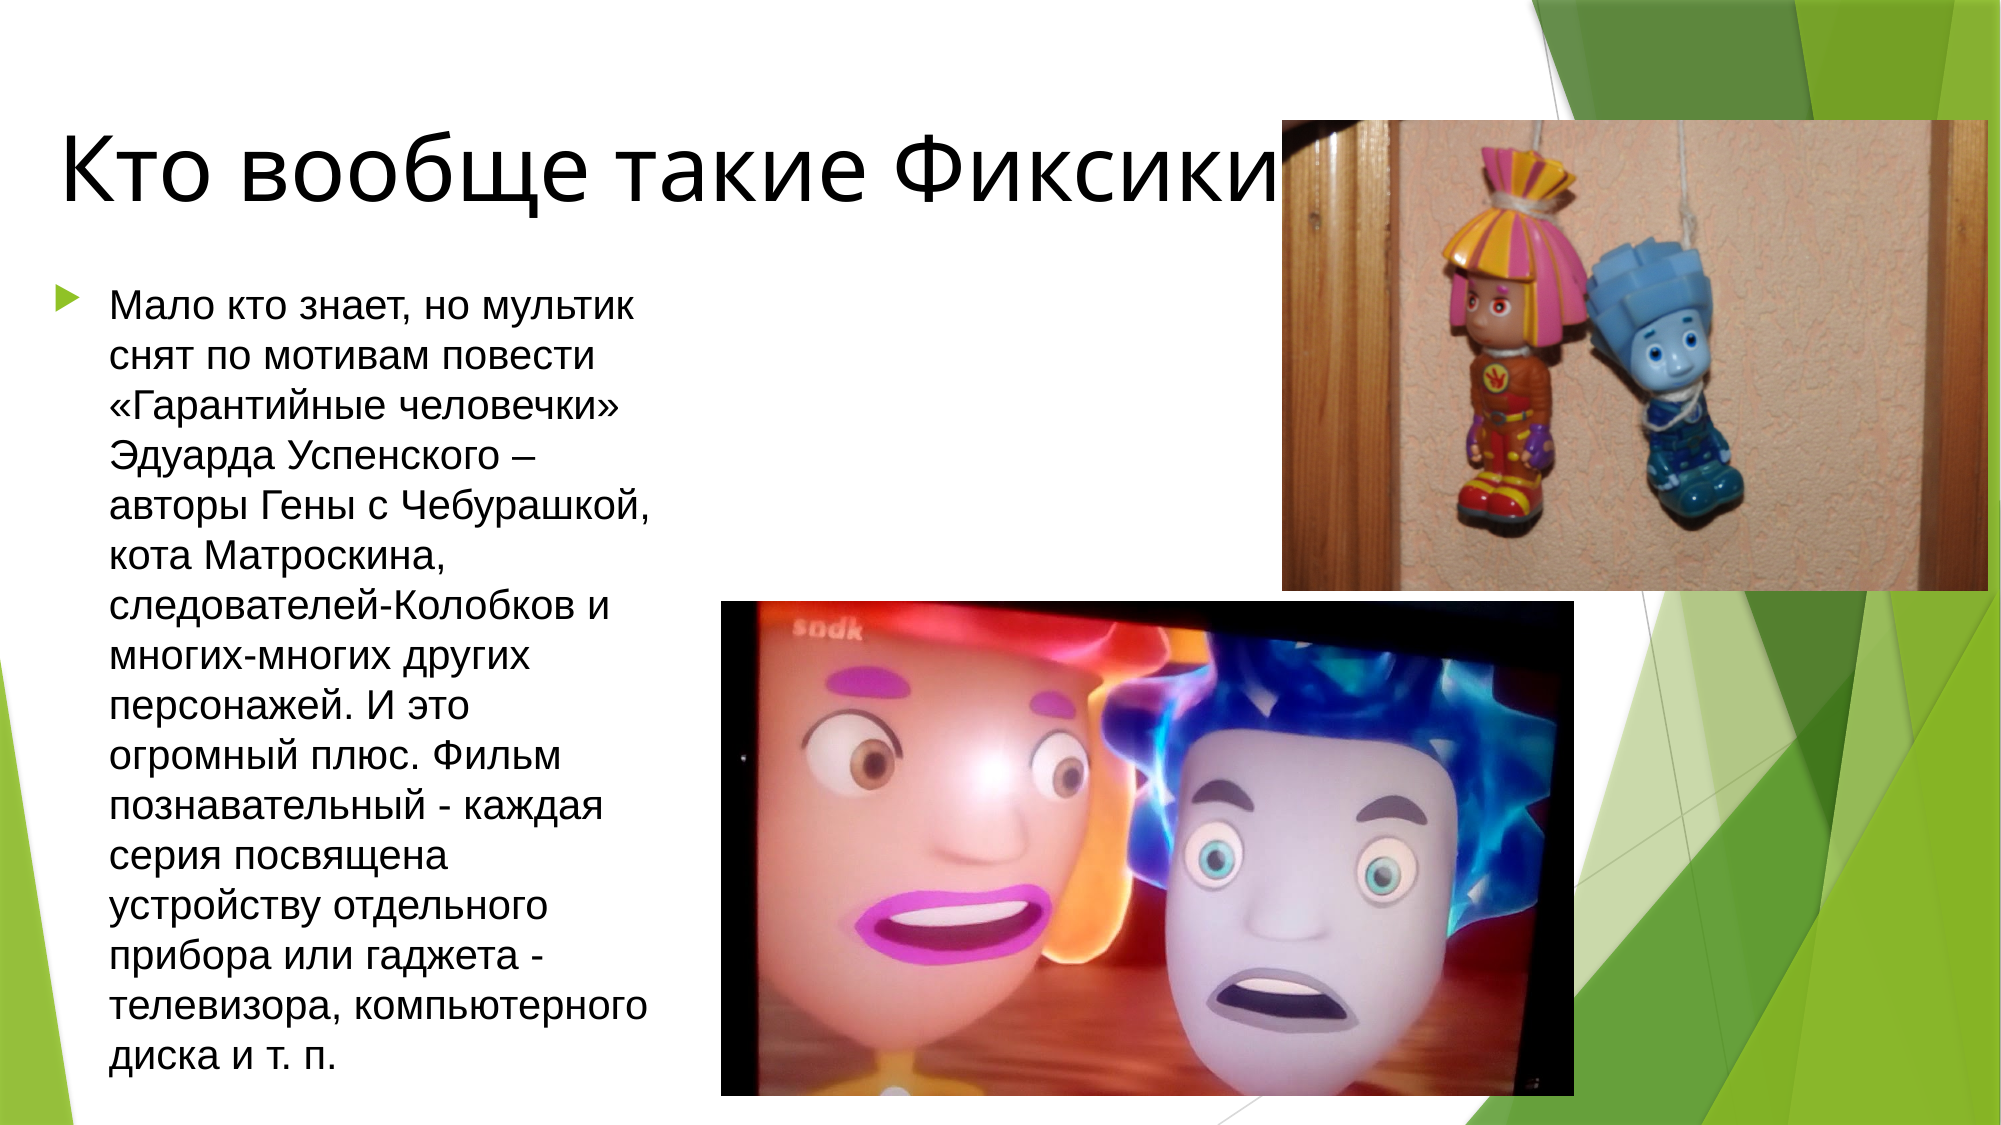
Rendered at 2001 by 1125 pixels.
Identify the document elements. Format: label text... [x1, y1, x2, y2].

title Кто вообще такие Фиксики? [43, 101, 1455, 319]
picture [1281, 119, 1989, 591]
list Мало кто знает, но мультик снят по мотивам повести «Гарантийные человечки» Эдуарда Успенского – авторы Гены с Чебурашкой, кота Матроскина, следователей-Колобков и многих-многих других персонажей. И это огромный плюс. Фильм познавательный - каждая серия посвящена устройству отдельного прибора или гаджета - телевизора, компьютерного диска и т. п. [37, 270, 671, 837]
picture [721, 601, 1575, 1096]
